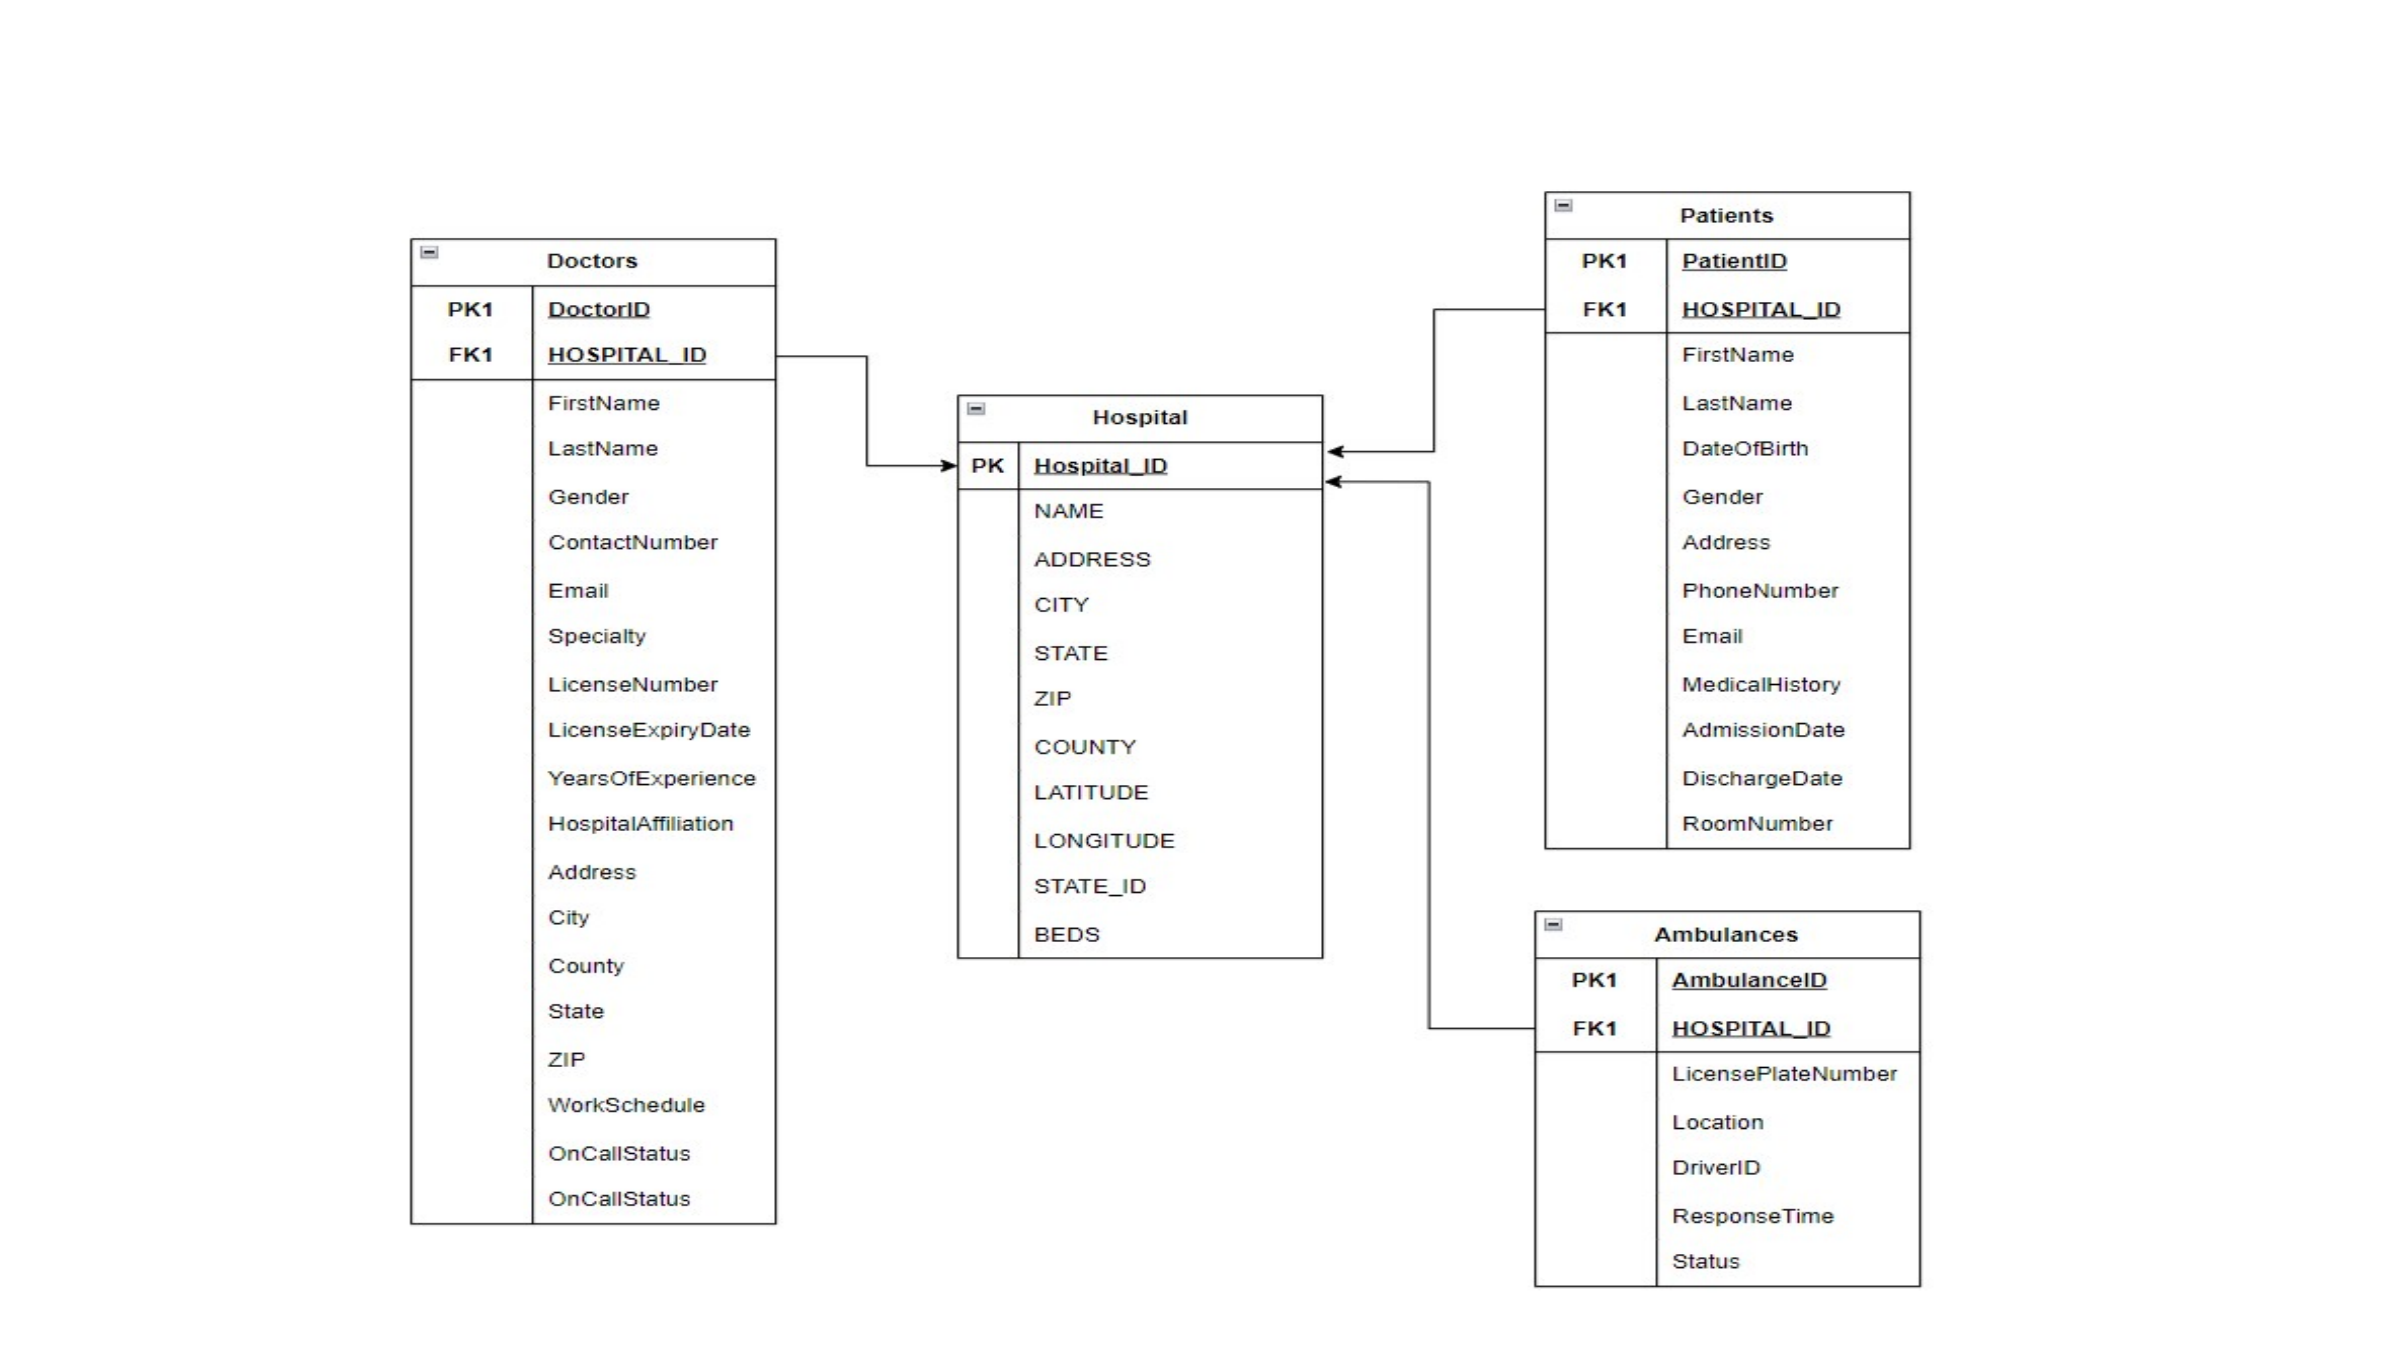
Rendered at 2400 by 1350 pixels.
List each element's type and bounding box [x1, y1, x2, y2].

picture [362, 165, 1958, 1314]
